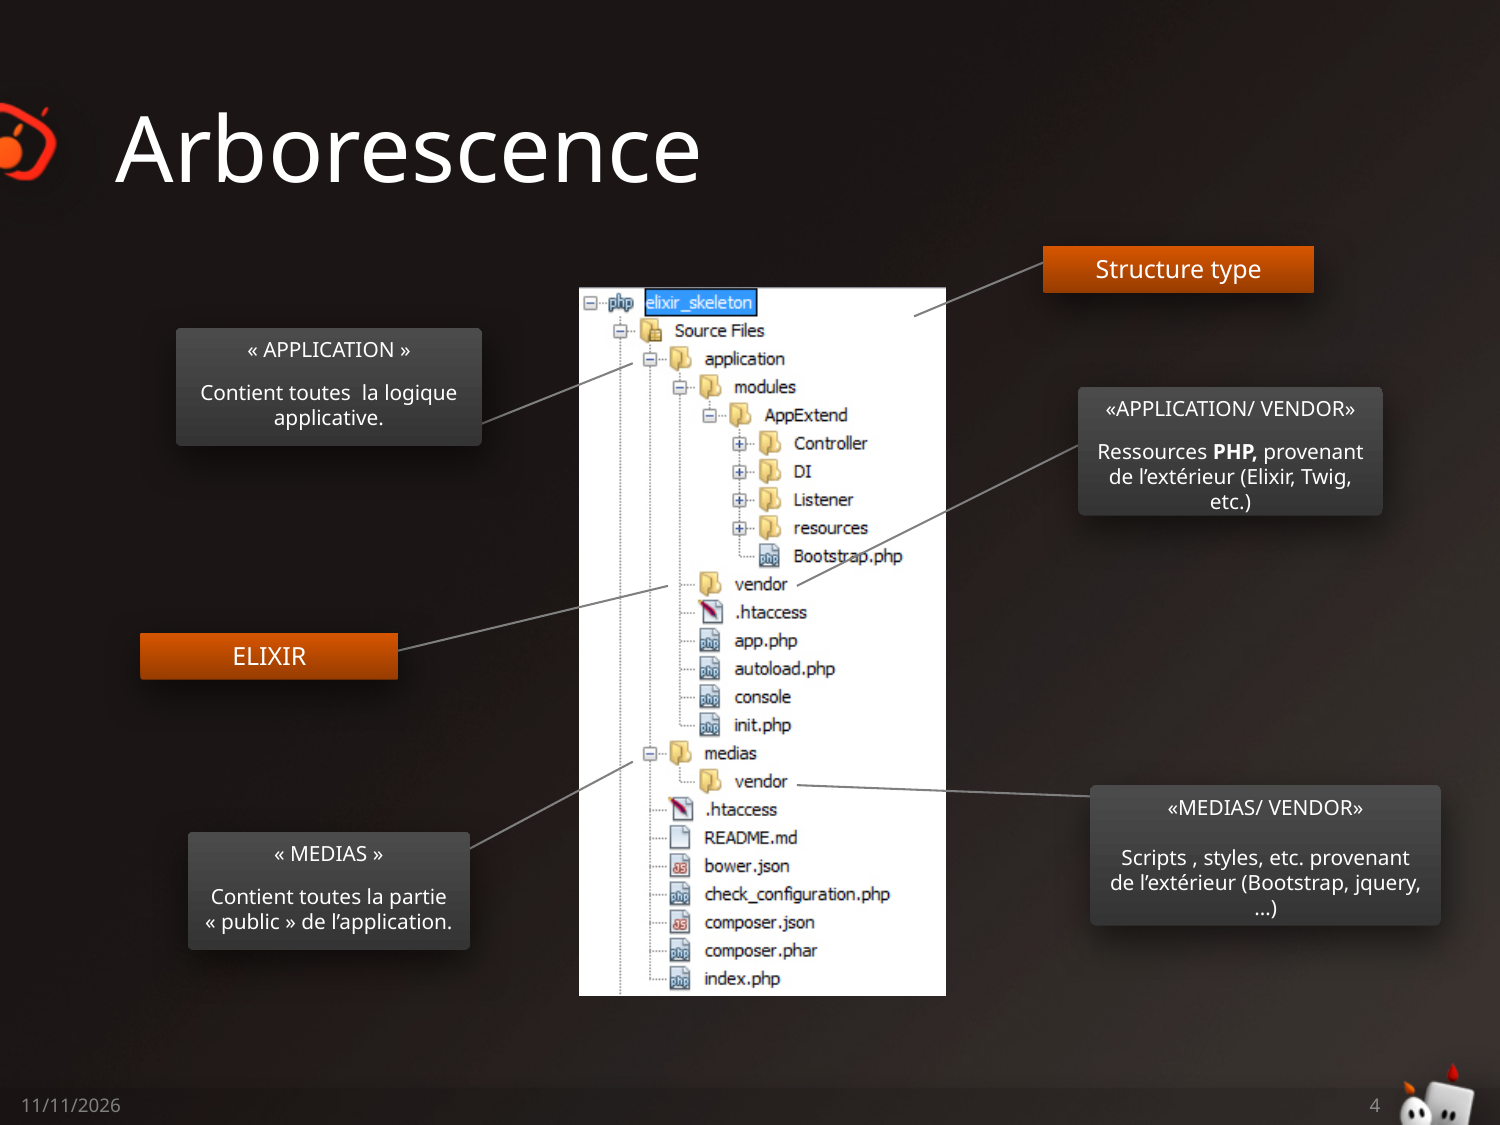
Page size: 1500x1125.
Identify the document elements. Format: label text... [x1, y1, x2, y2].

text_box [796, 784, 1102, 797]
text_box « APPLICATION » Contient toutes la logique applicative. [173, 325, 485, 449]
text_box «MEDIAS/ VENDOR» Scripts , styles, etc. provenant de l’extérieur (Bootstrap, jquery, …) [1087, 782, 1444, 928]
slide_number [5, 1076, 138, 1125]
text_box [913, 257, 1055, 317]
text_box « MEDIAS » Contient toutes la partie « public » de l’application. [185, 829, 473, 953]
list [579, 287, 946, 996]
slide_number 4 [1045, 1076, 1396, 1125]
text_box Structure type [1040, 243, 1317, 296]
text_box ELIXIR [138, 630, 401, 682]
title Arborescence [100, 52, 1402, 240]
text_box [796, 445, 1079, 587]
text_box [374, 585, 669, 657]
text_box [456, 761, 634, 856]
picture [0, 0, 1500, 1125]
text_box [456, 363, 634, 434]
text_box «APPLICATION/ VENDOR» Ressources PHP, provenant de l’extérieur (Elixir, Twig, etc.) [1075, 384, 1385, 518]
